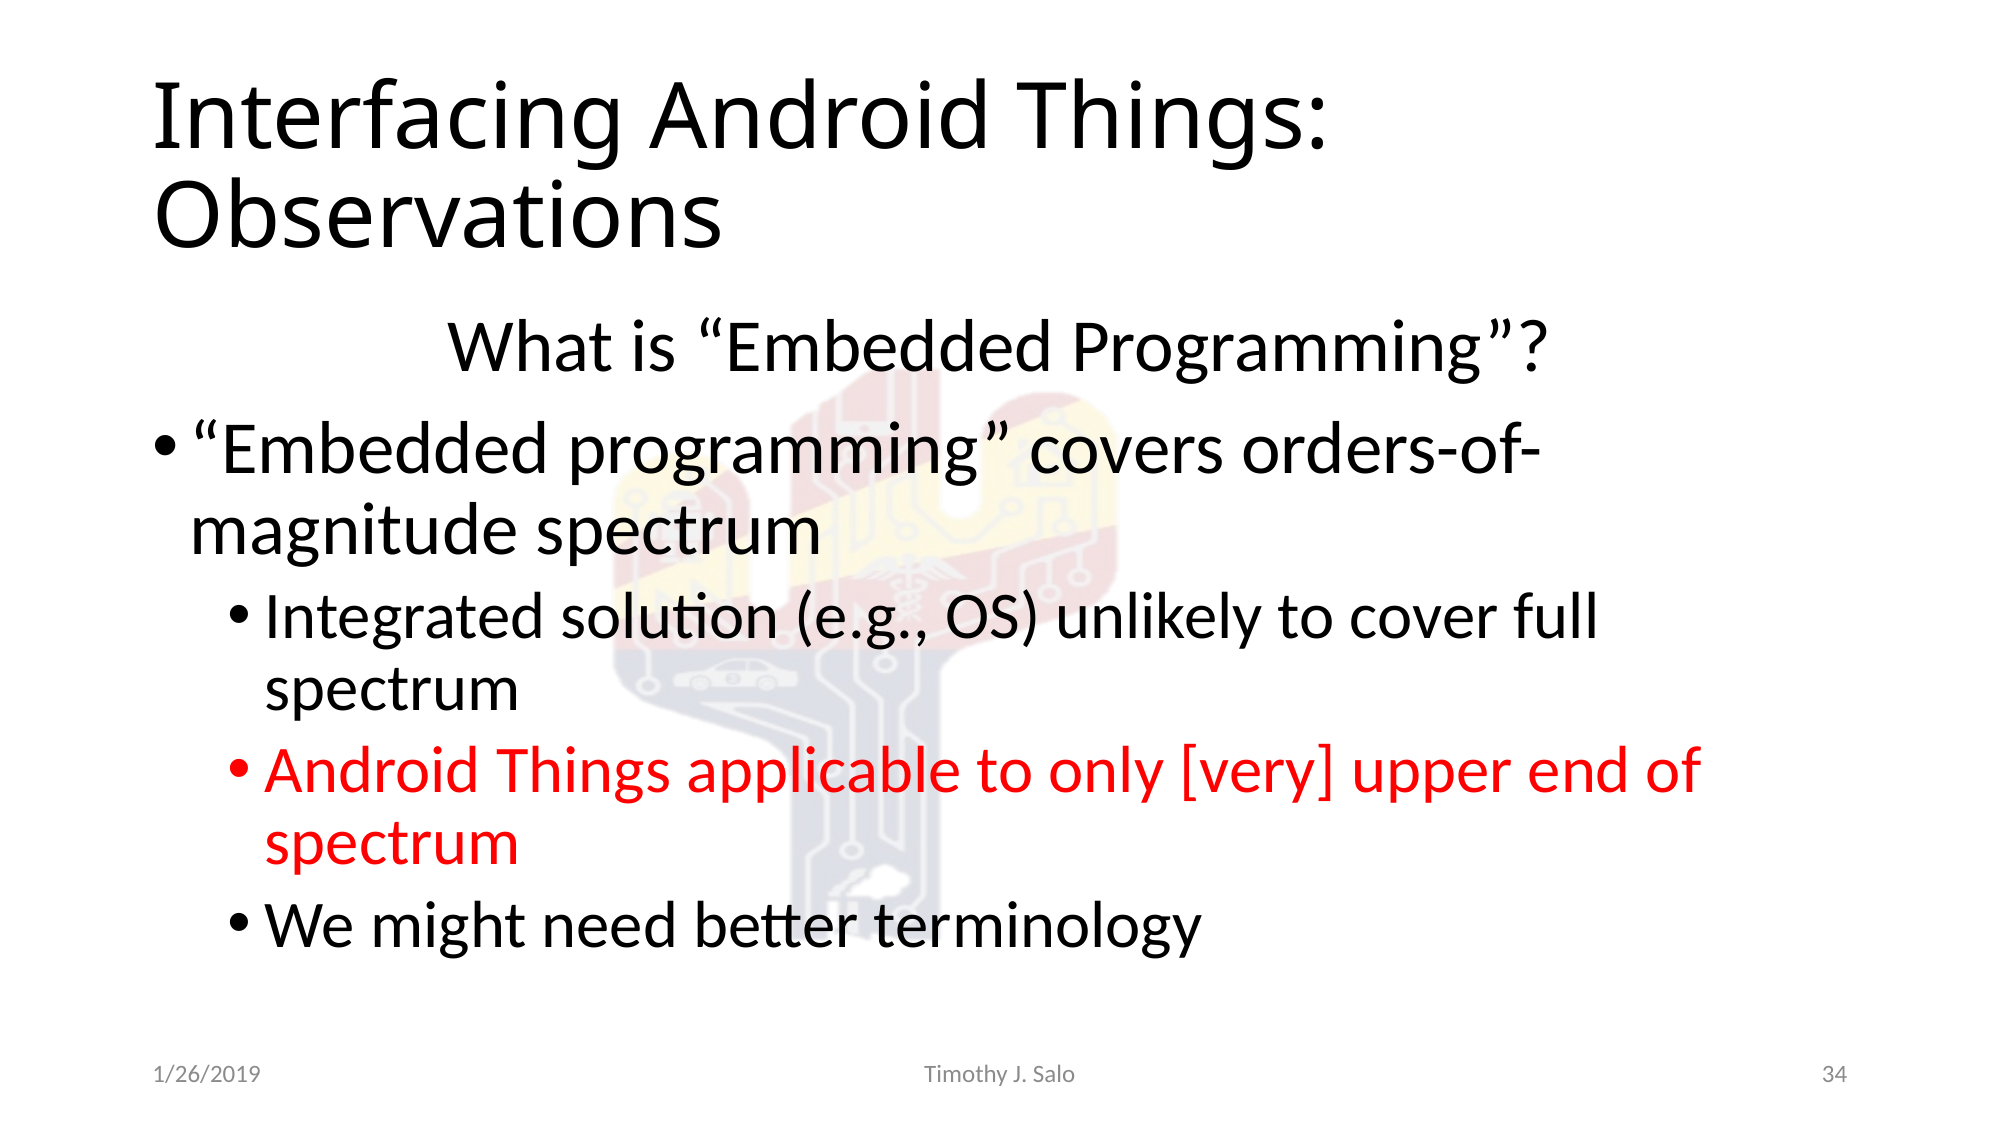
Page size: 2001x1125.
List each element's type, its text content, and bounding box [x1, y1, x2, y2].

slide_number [137, 1042, 588, 1103]
footer Timothy J. Salo [662, 1042, 1338, 1103]
title Interfacing Android Things: Observations [137, 59, 1863, 278]
slide_number 34 [1412, 1042, 1863, 1103]
list What is “Embedded Programming”? “Embedded programming” covers orders-of-magnitude spectrum Integrated solution (e.g., OS) unlikely to cover full spectrum Android Things applicable to only [very] upper end of spectrum We might need better terminology [137, 299, 1863, 1014]
